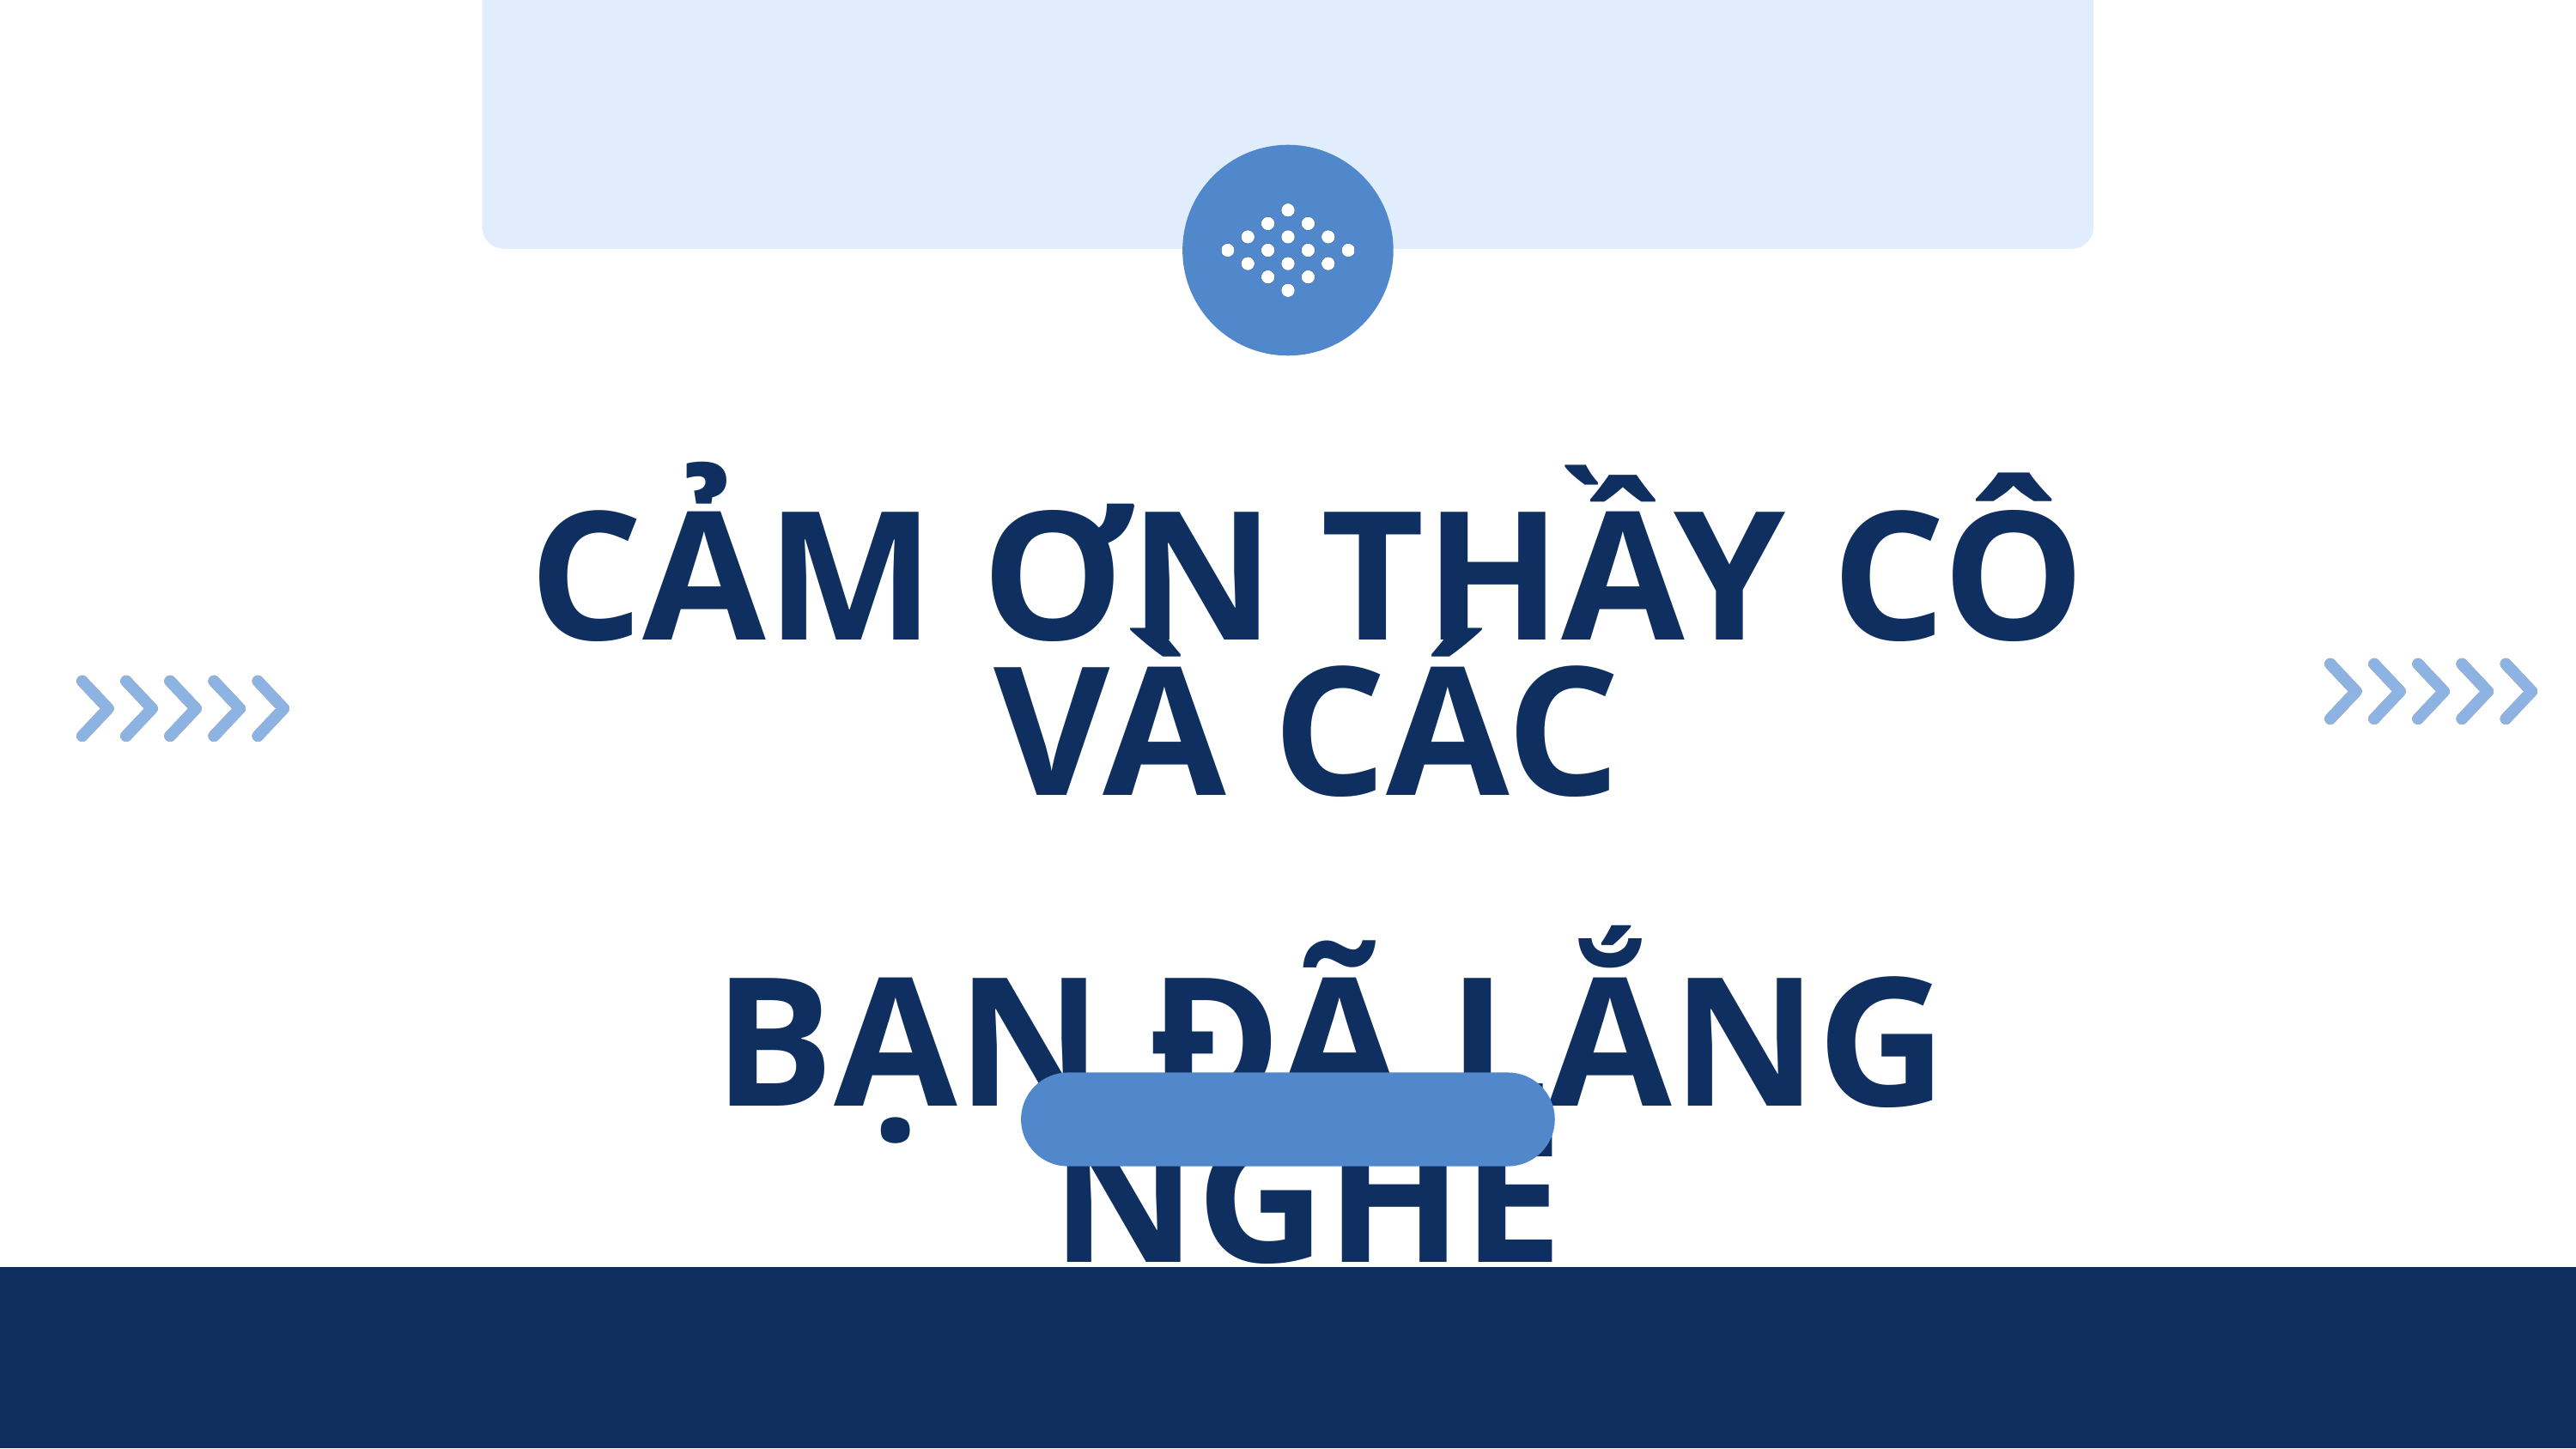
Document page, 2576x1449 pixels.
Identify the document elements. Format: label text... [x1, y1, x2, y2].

text_box [76, 675, 290, 742]
text_box [2324, 658, 2538, 724]
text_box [482, 0, 2094, 249]
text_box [0, 1266, 2576, 1449]
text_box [1182, 144, 1394, 356]
text_box CẢM ƠN THẦY CÔ VÀ CÁC BẠN ĐÃ LẮNG NGHE [431, 519, 2184, 1264]
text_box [1020, 1072, 1556, 1167]
